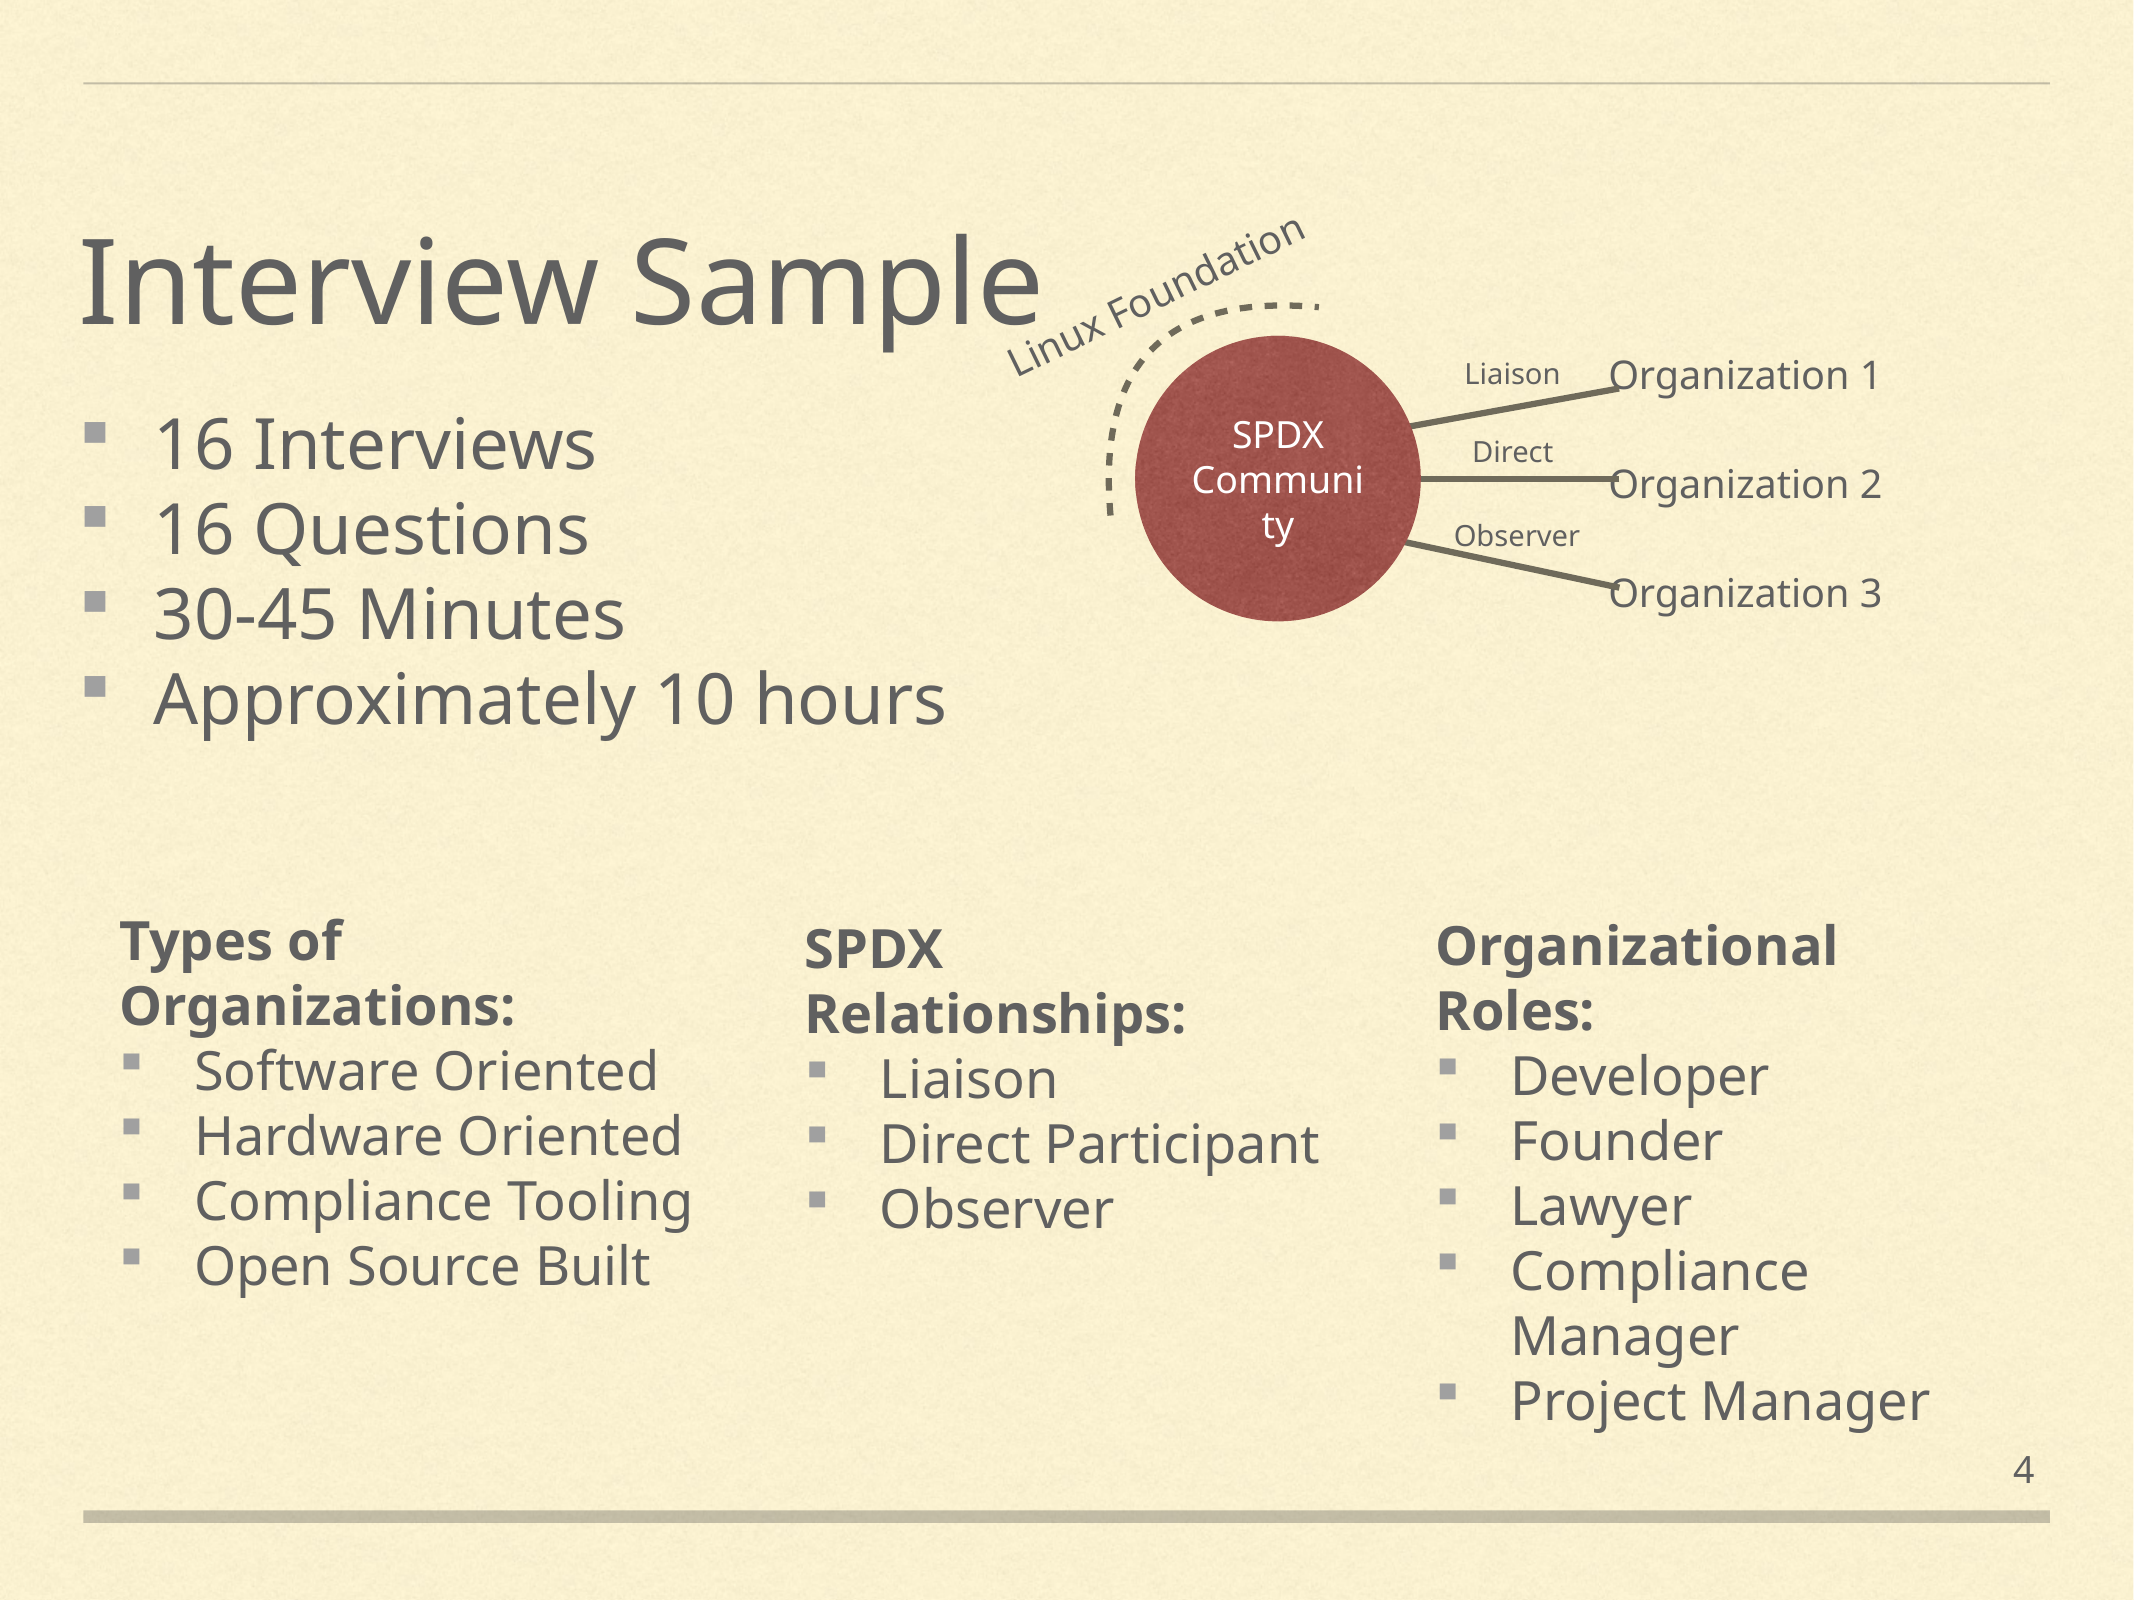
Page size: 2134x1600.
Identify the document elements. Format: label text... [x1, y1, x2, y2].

text_box SPDX Community [1135, 335, 1421, 622]
text_box [1108, 305, 1319, 516]
text_box Organization 2 [1599, 450, 1892, 515]
text_box Linux Foundation [1053, 189, 1323, 379]
slide_number 4 [1995, 1436, 2053, 1499]
text_box SPDX Relationships: Liaison Direct Participant Observer [796, 906, 1329, 1313]
text_box Organizational Roles: Developer Founder Lawyer Compliance Manager Project Manager [1420, 904, 2015, 1439]
text_box Observer [1445, 508, 1589, 560]
text_box Organization 3 [1599, 559, 1892, 624]
text_box Organization 1 [1599, 341, 1892, 406]
text_box Liaison [1456, 347, 1570, 399]
picture [0, 0, 2134, 1600]
text_box Interview Sample 16 Interviews 16 Questions 30-45 Minutes Approximately 10 hours [70, 198, 1053, 747]
text_box Types of Organizations: Software Oriented Hardware Oriented Compliance Tooling Open Source Built [110, 898, 717, 1305]
text_box Direct [1463, 424, 1562, 477]
